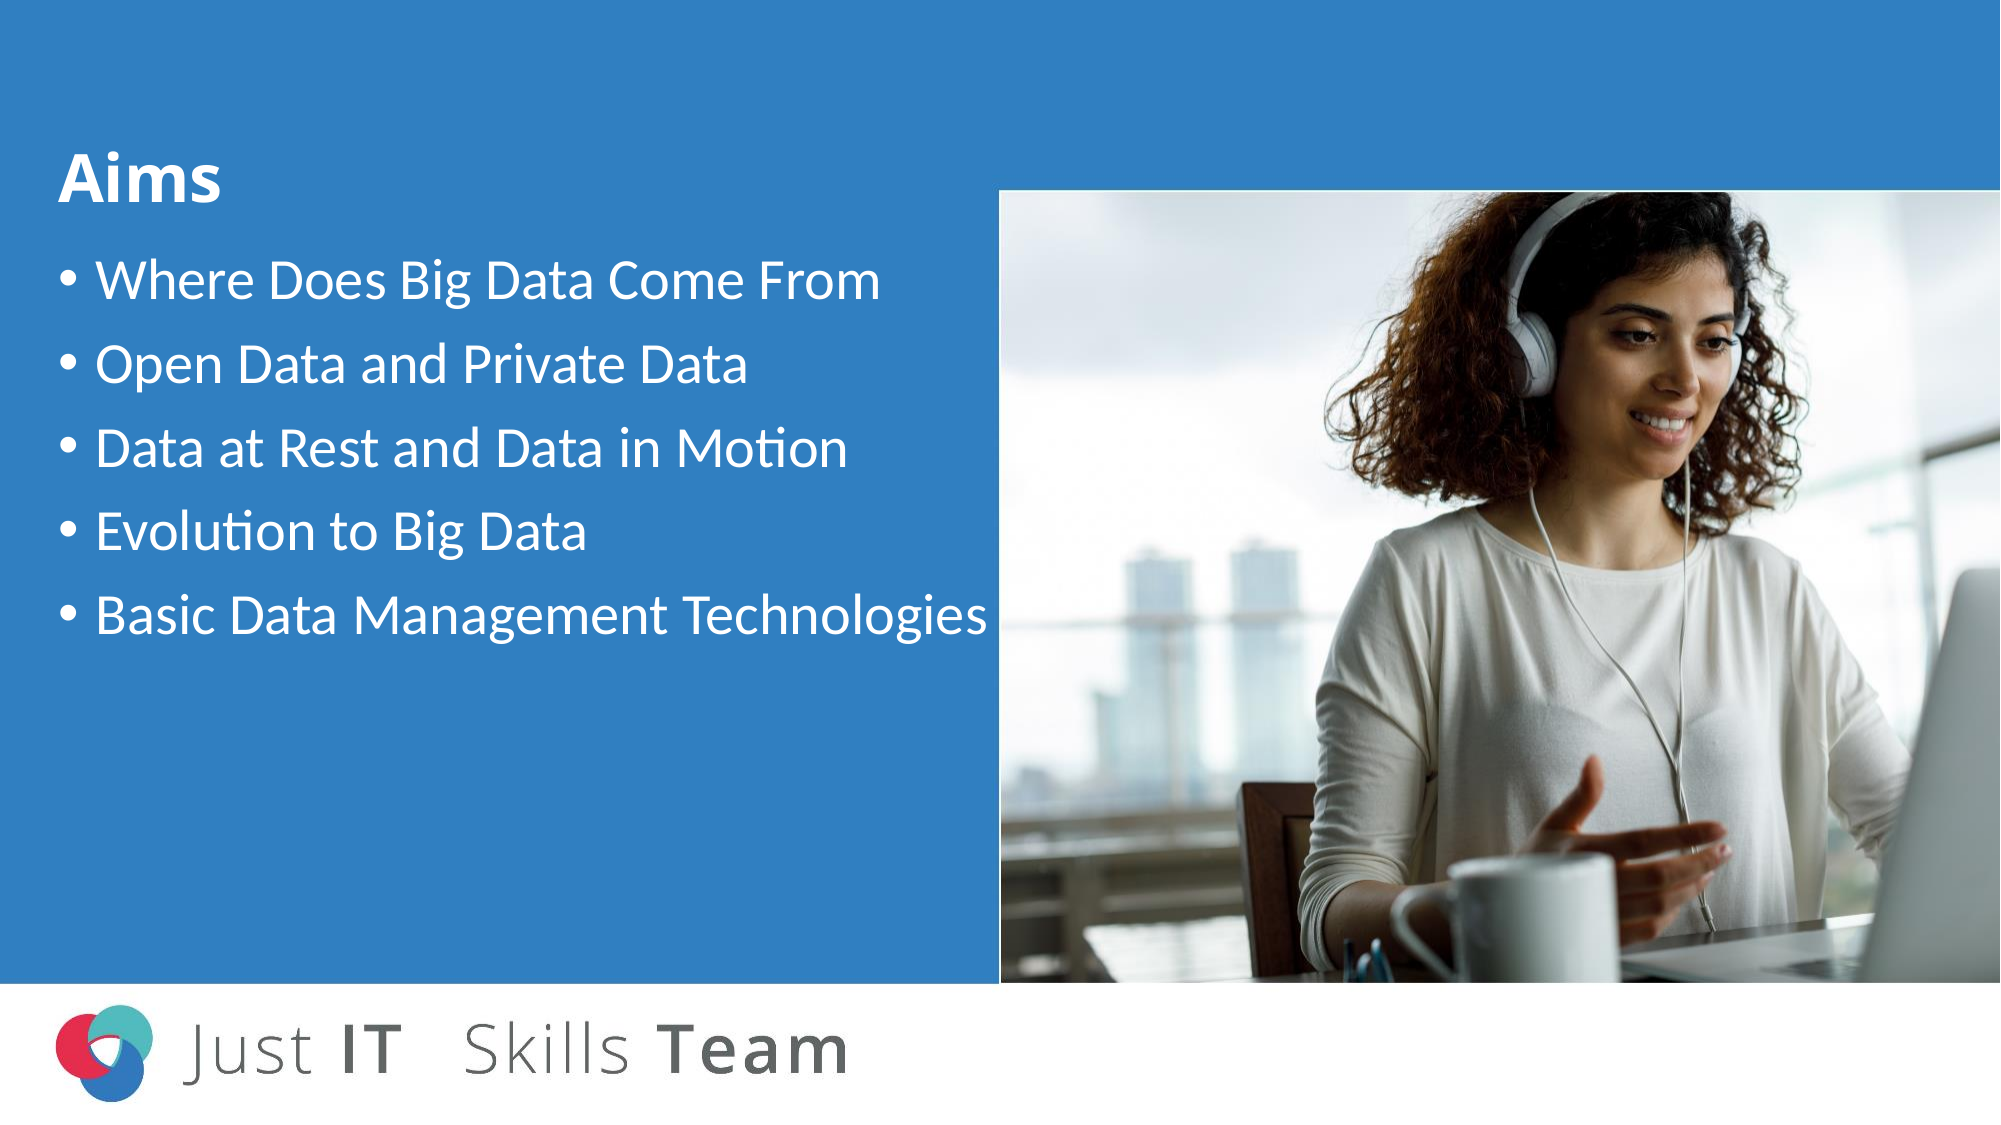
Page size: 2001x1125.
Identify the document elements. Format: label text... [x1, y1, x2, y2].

title Aims [43, 74, 1368, 288]
picture [0, 0, 2000, 1125]
list Where Does Big Data Come From Open Data and Private Data Data at Rest and Data in Motion Evolution to Big Data Basic Data Management Technologies [43, 242, 1019, 825]
